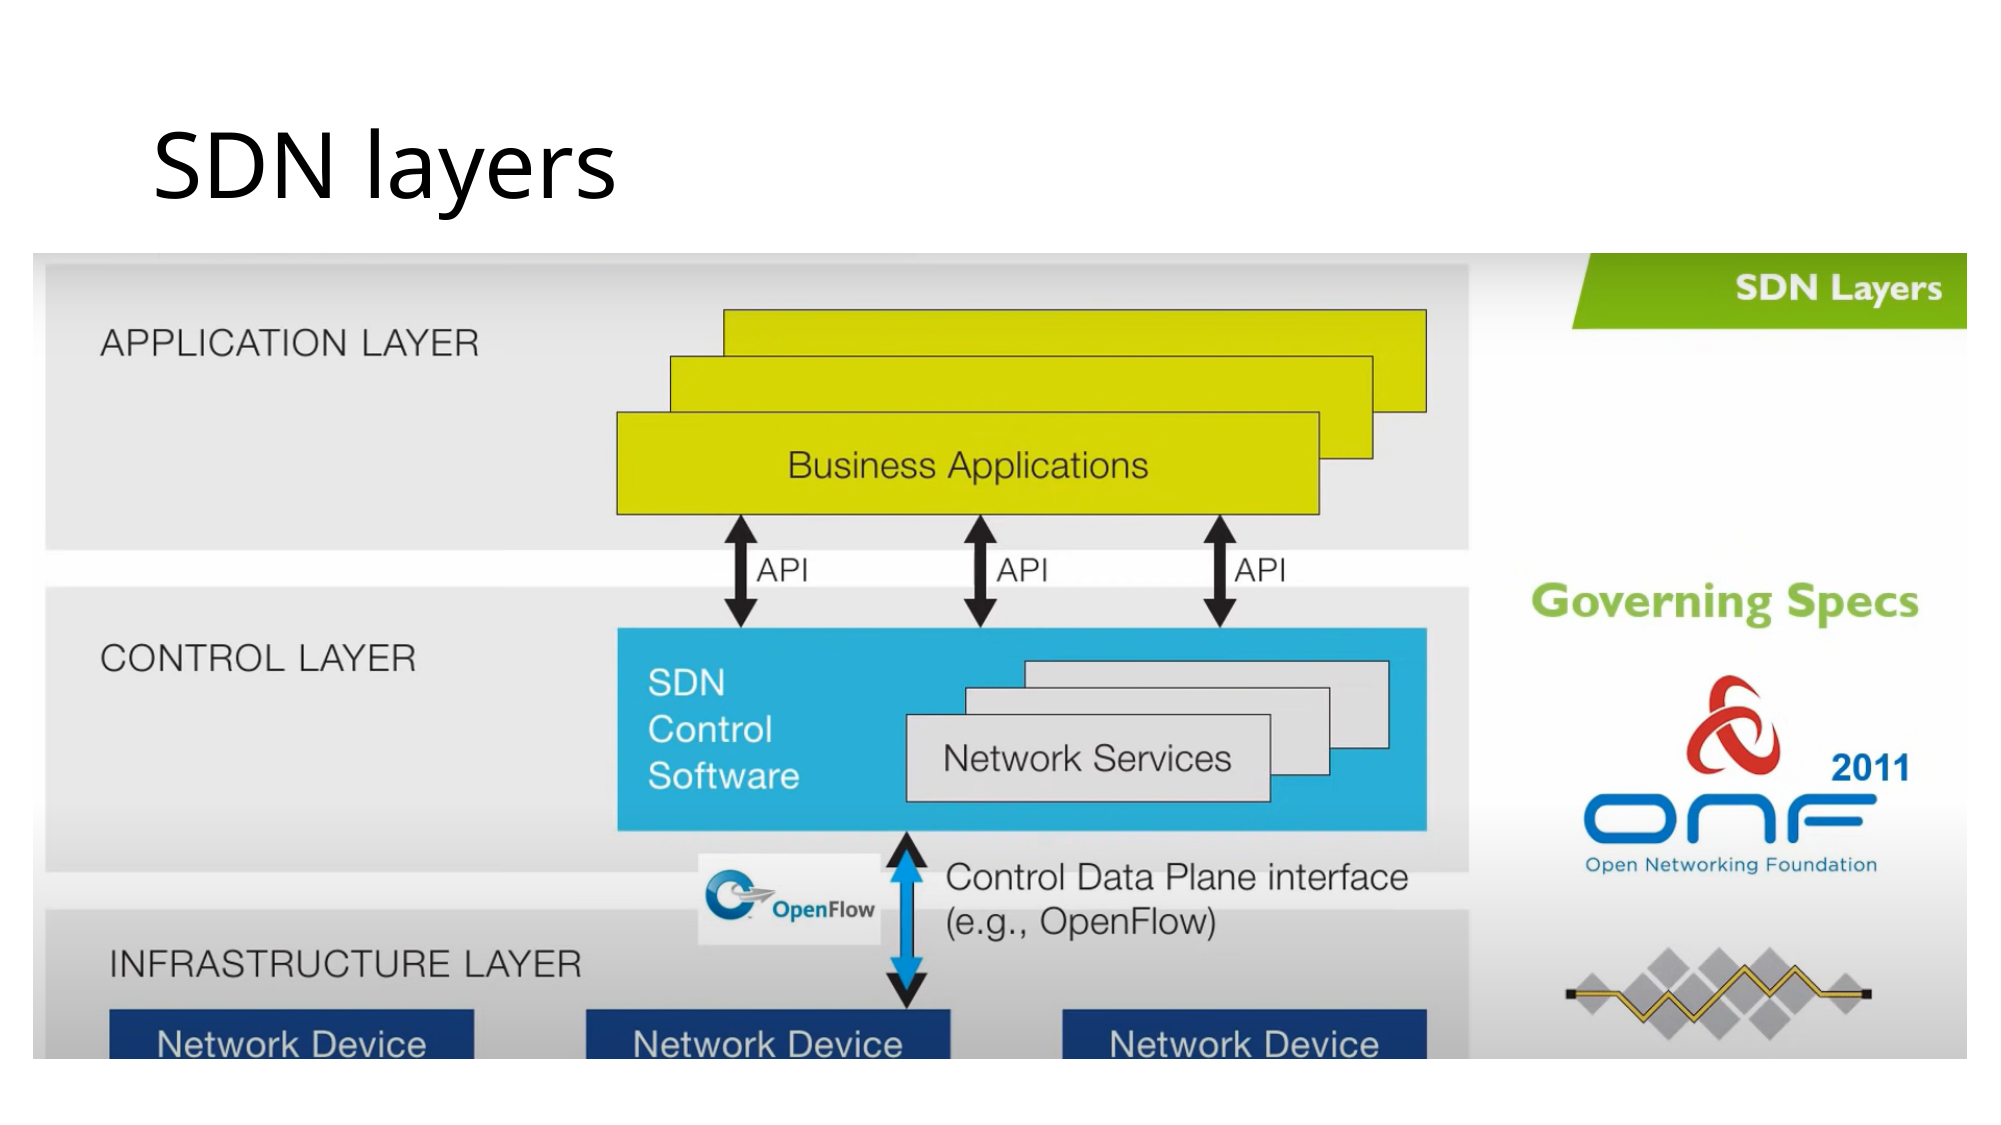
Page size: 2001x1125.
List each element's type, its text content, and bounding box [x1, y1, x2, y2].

title SDN layers [137, 59, 1863, 253]
picture [33, 253, 1967, 1059]
